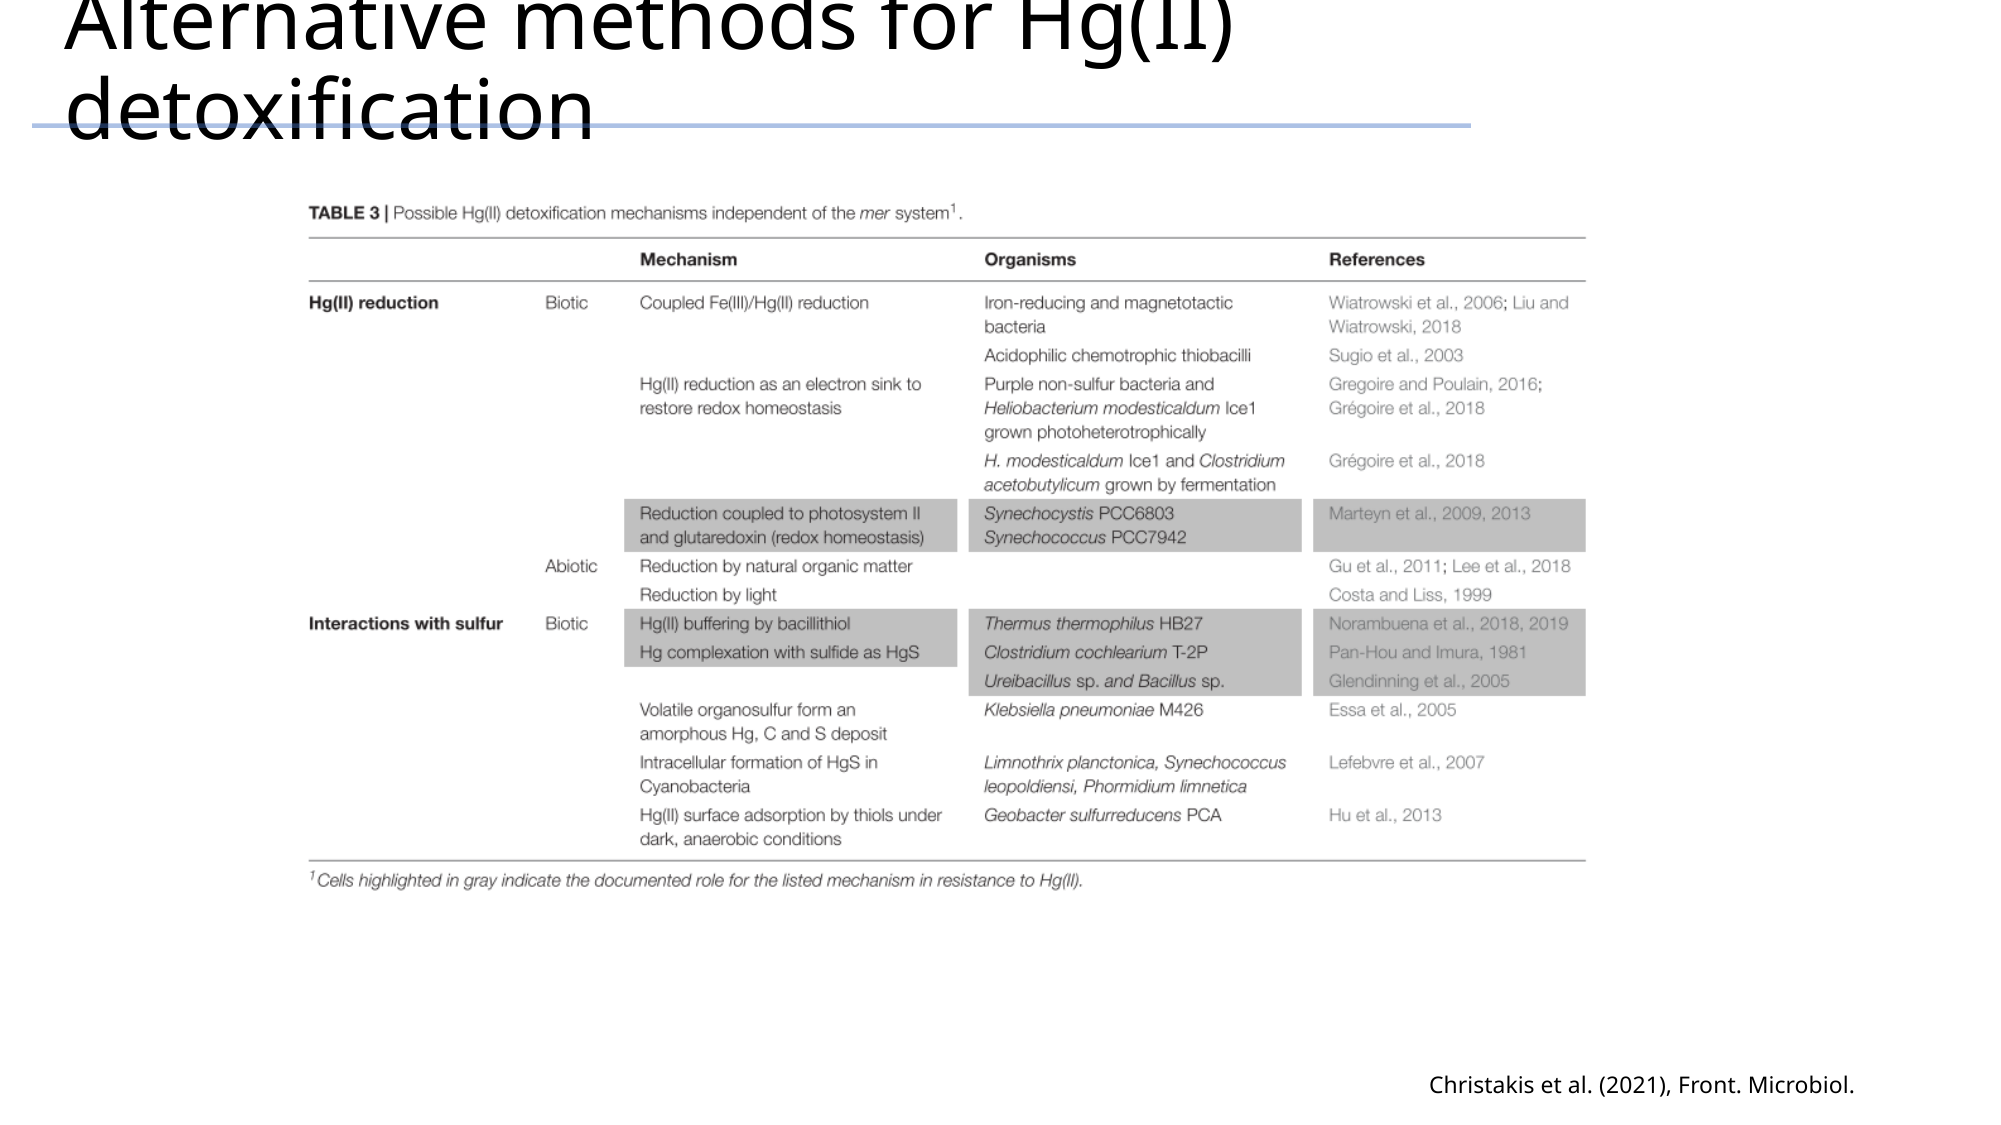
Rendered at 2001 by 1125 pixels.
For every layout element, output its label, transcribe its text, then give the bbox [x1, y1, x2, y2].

picture [300, 187, 1625, 897]
text_box Alternative methods for Hg(II) detoxification [49, 40, 1775, 95]
text_box Christakis et al. (2021), Front. Microbiol. [1414, 1063, 1992, 1106]
